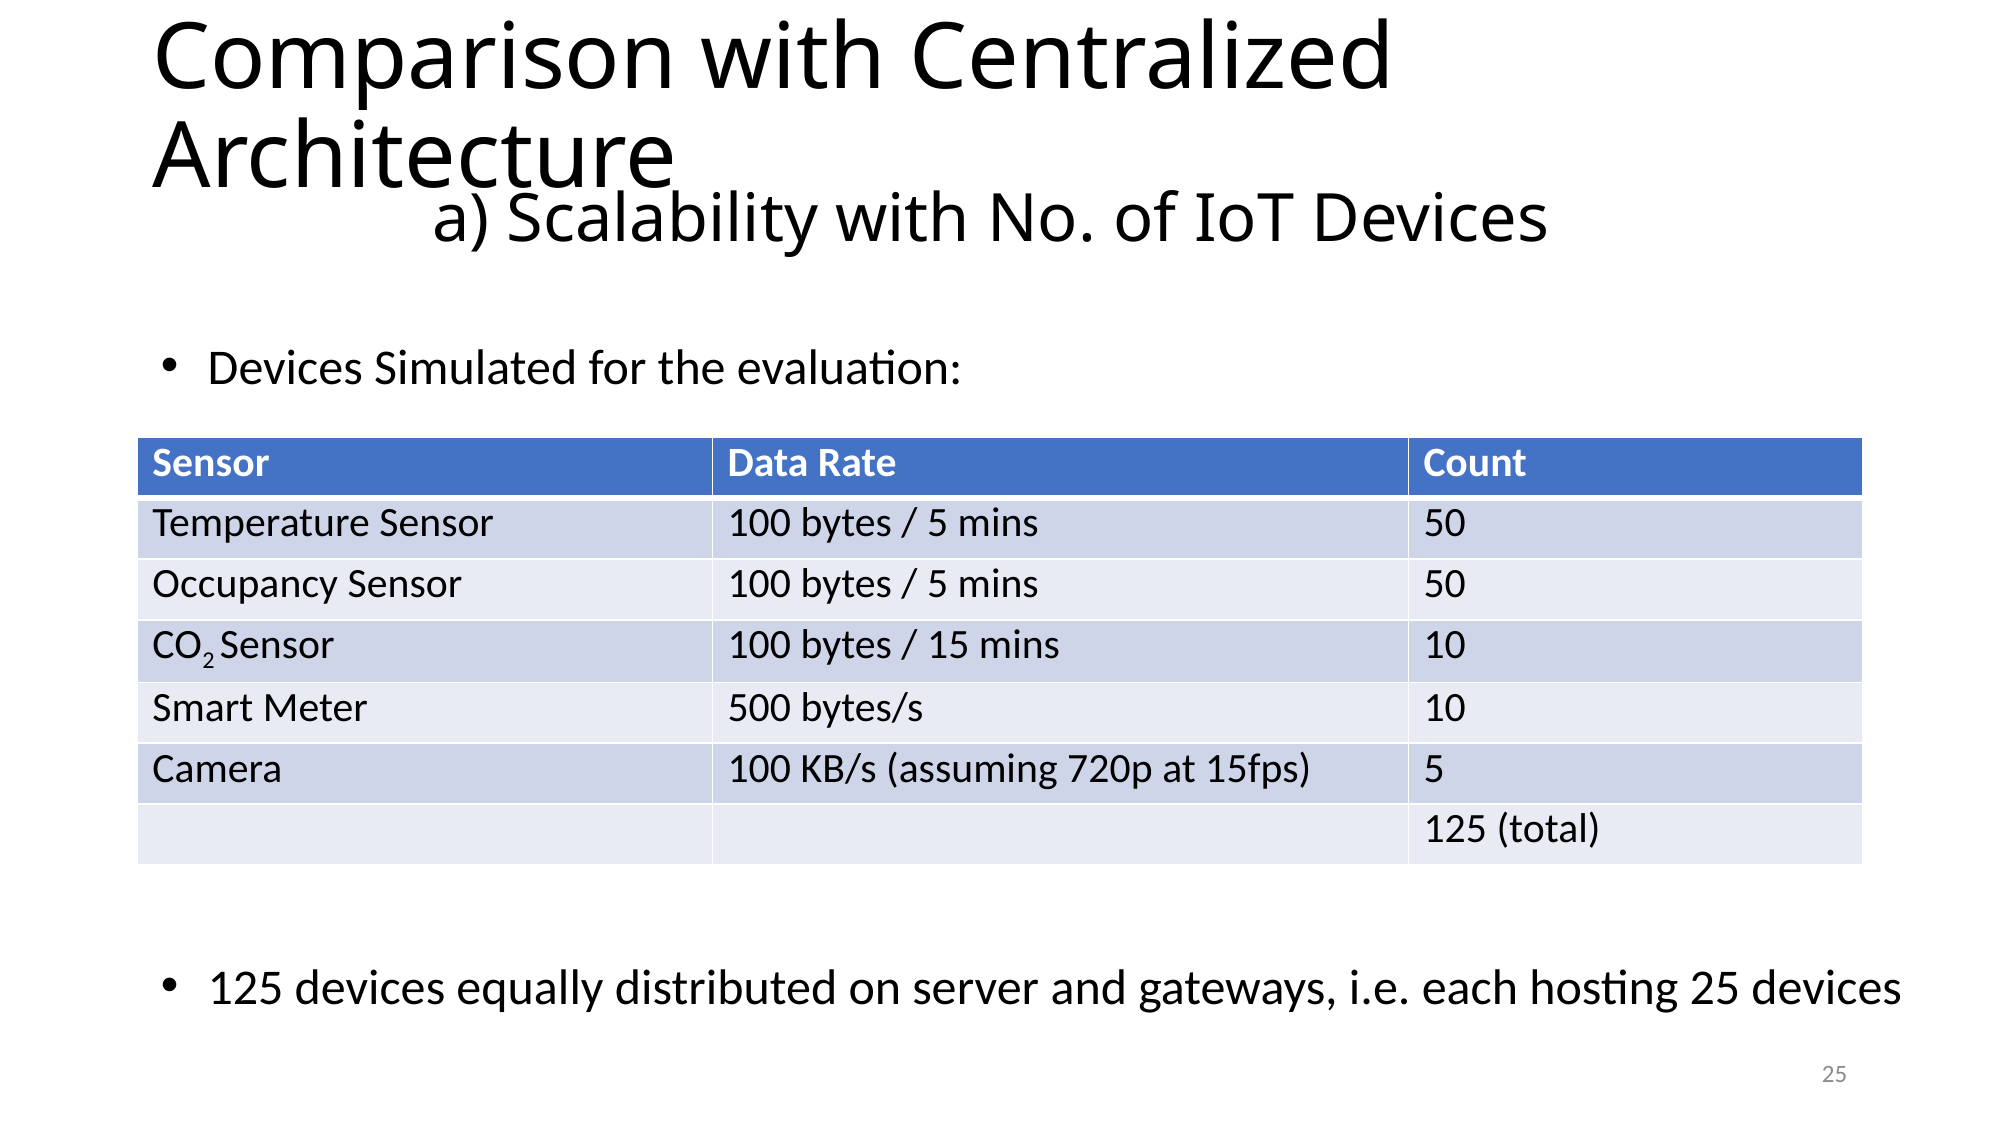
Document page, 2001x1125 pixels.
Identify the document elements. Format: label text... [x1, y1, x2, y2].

table_cell Camera [138, 744, 145, 803]
text_box Devices Simulated for the evaluation: 125 devices equally distributed on server and gateways, i.e. each hosting 25 devices [145, 326, 1929, 1022]
table_cell Occupancy Sensor [138, 560, 145, 619]
table_cell CO2 Sensor [138, 621, 145, 682]
table_cell Smart Meter [138, 683, 145, 742]
slide_number 25 [1412, 1042, 1863, 1103]
text_box a) Scalability with No. of IoT Devices [417, 167, 1583, 263]
table_cell [138, 805, 145, 864]
title Comparison with Centralized Architecture [137, 0, 1863, 218]
table_cell Temperature Sensor [138, 501, 145, 558]
table_header Sensor [138, 438, 145, 495]
